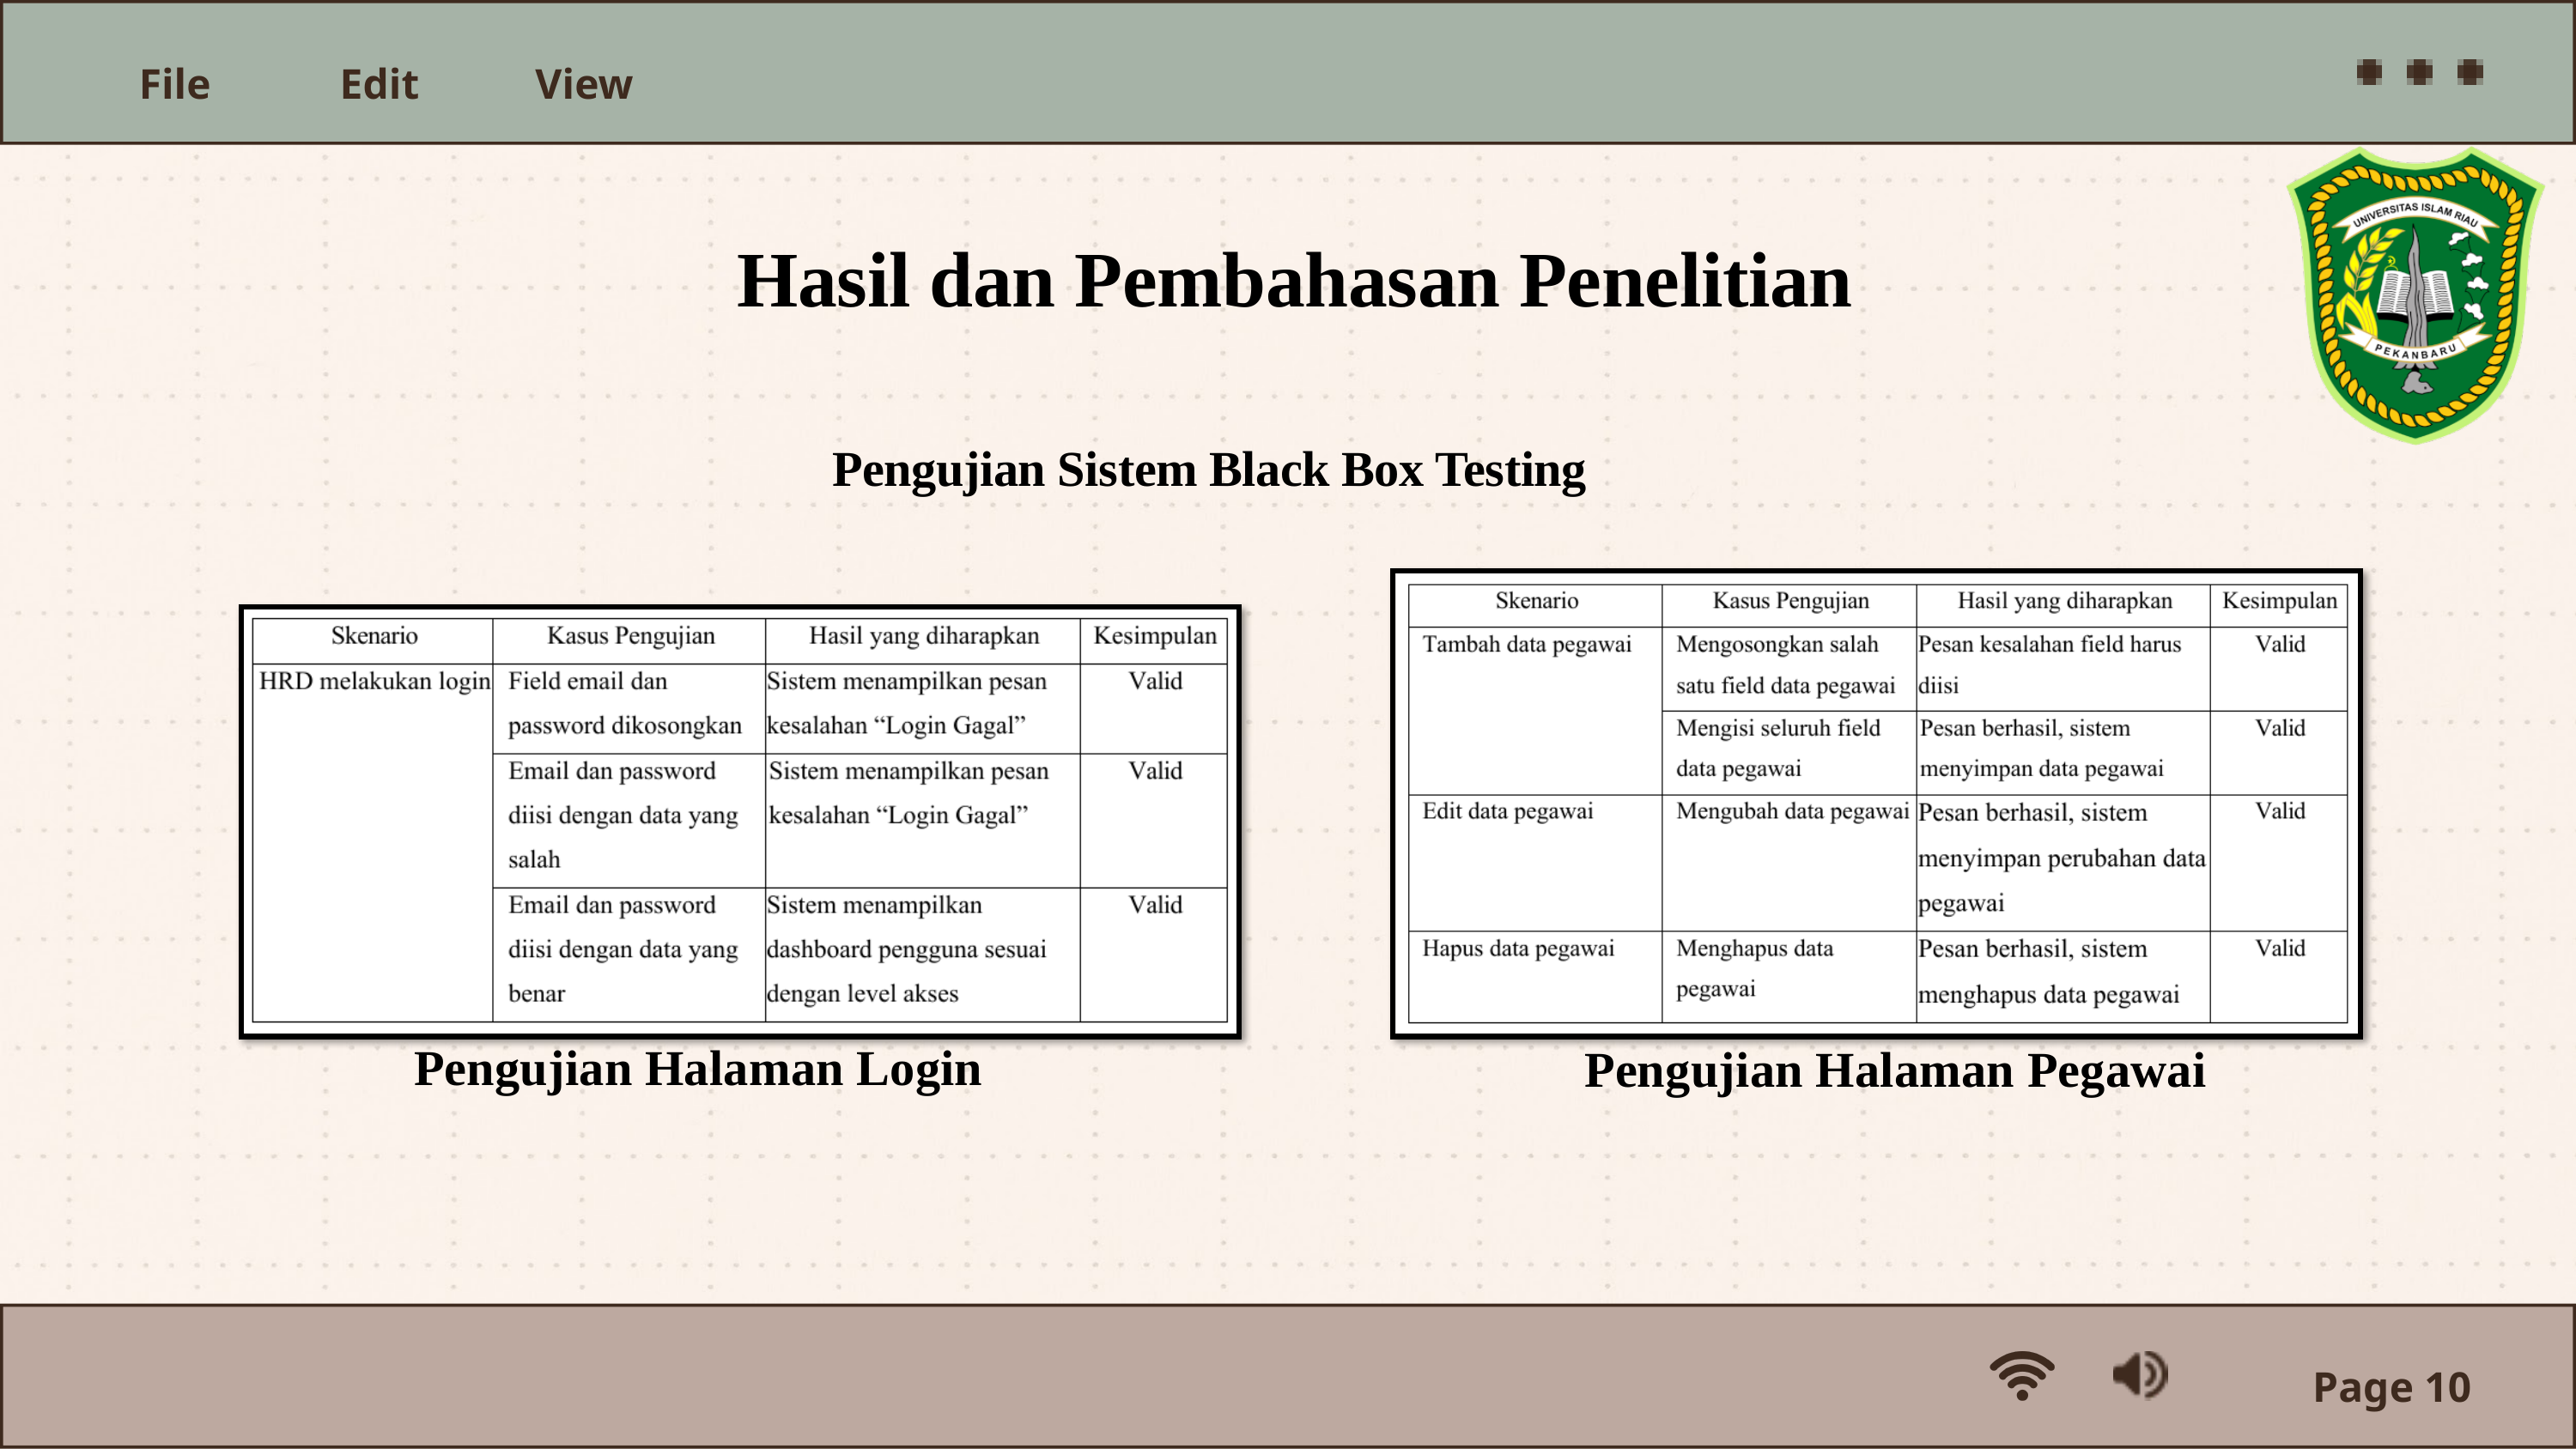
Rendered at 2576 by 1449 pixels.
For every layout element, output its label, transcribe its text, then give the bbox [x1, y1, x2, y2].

text_box Pengujian Halaman Pegawai [1571, 1058, 2221, 1104]
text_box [0, 0, 2576, 145]
picture [0, 145, 2576, 1303]
text_box Pengujian Sistem Black Box Testing [819, 441, 1601, 503]
text_box Pengujian Halaman Login [401, 1056, 997, 1102]
picture [2357, 59, 2483, 86]
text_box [0, 1303, 2576, 1449]
text_box Hasil dan Pembahasan Penelitian [725, 267, 1867, 329]
picture [2113, 1351, 2168, 1401]
picture [1990, 1351, 2055, 1401]
